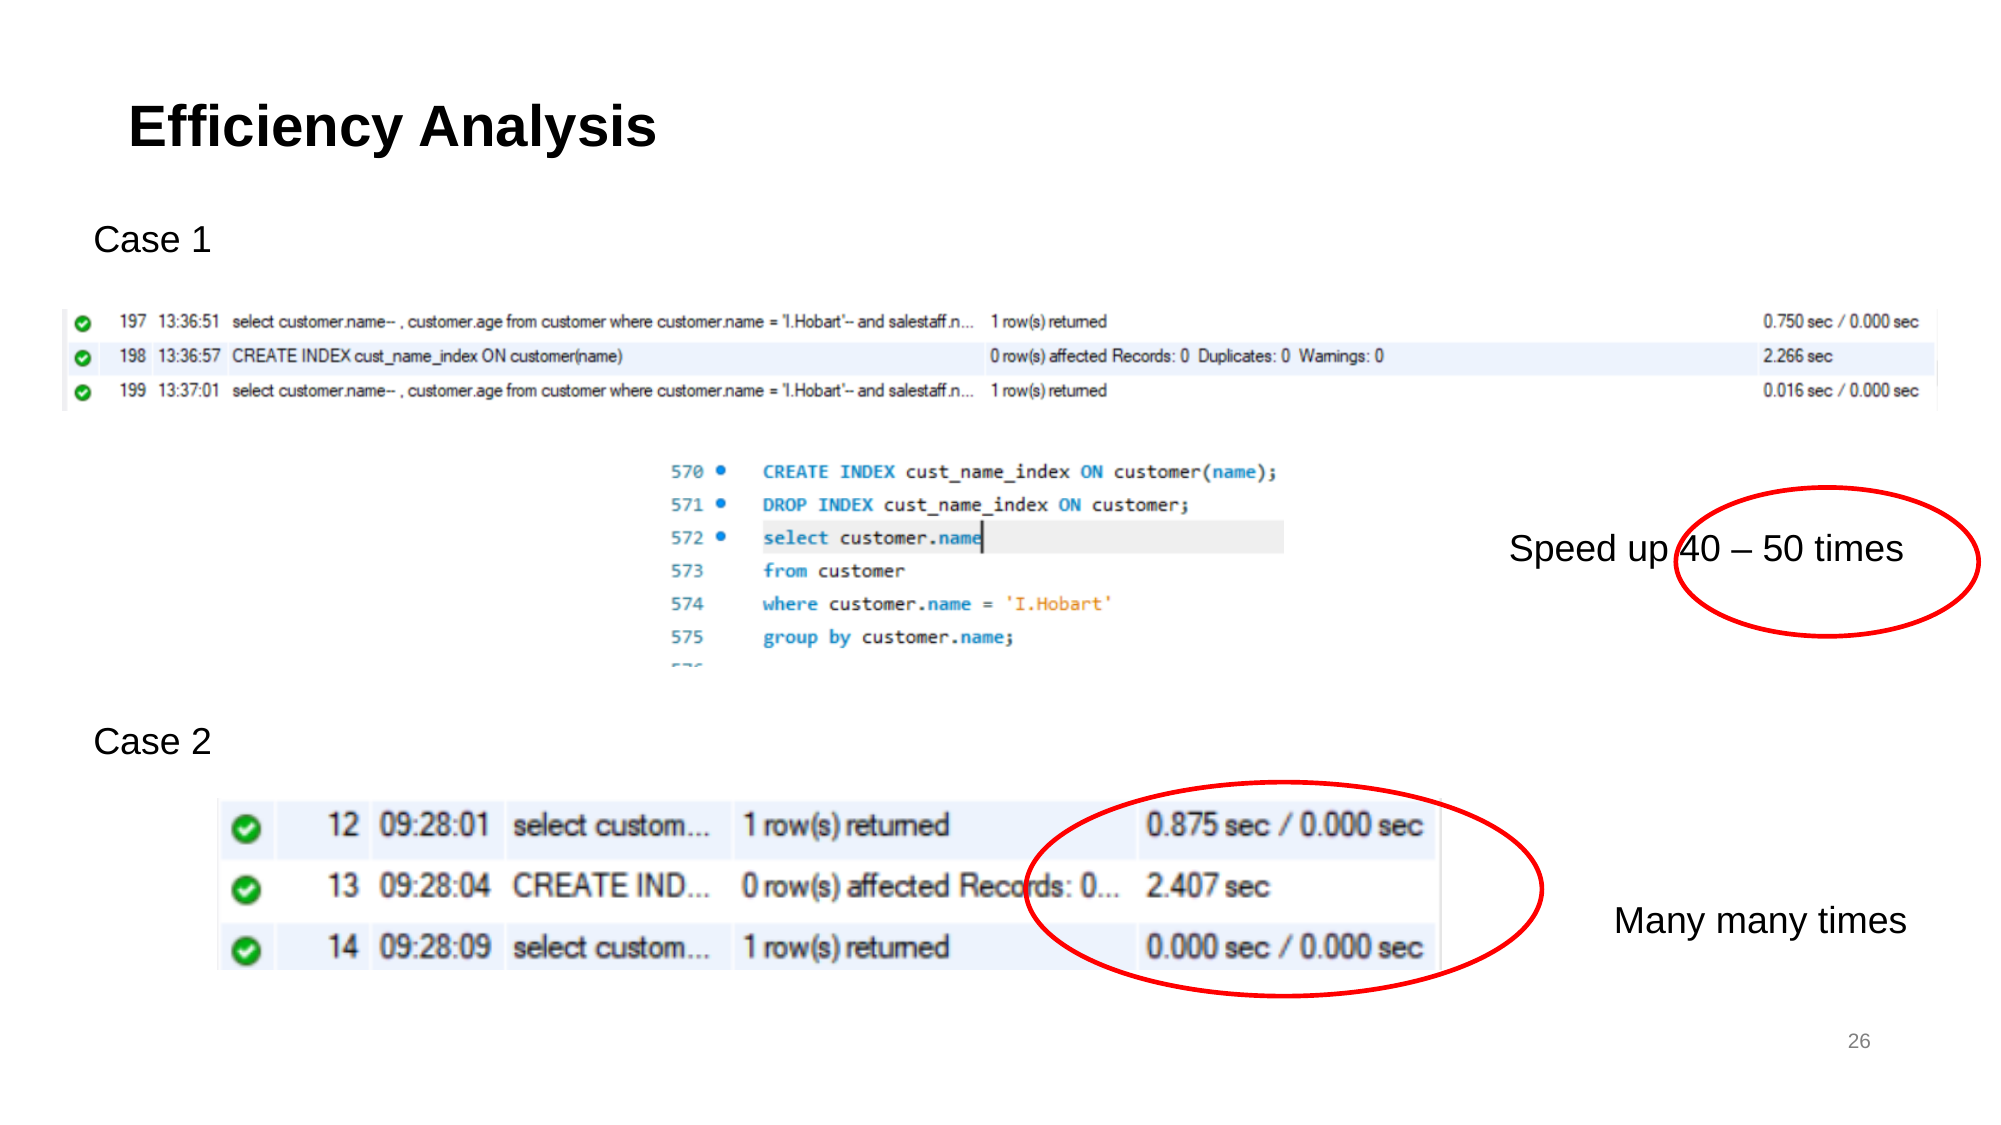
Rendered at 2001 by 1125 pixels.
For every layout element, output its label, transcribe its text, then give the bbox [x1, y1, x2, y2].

text_box Speed up 40 – 50 times [1494, 516, 1927, 577]
text_box [1144, 781, 1424, 798]
text_box Case 2 [78, 709, 463, 770]
text_box Case 1 [78, 207, 463, 268]
title Efficiency Analysis [114, 0, 1886, 167]
text_box Many many times [1599, 889, 1938, 949]
picture [62, 309, 1938, 411]
picture [217, 798, 1442, 970]
picture [663, 458, 1284, 667]
slide_number 26 [1412, 1022, 1886, 1057]
text_box [1111, 803, 1543, 998]
text_box [1677, 486, 1980, 638]
